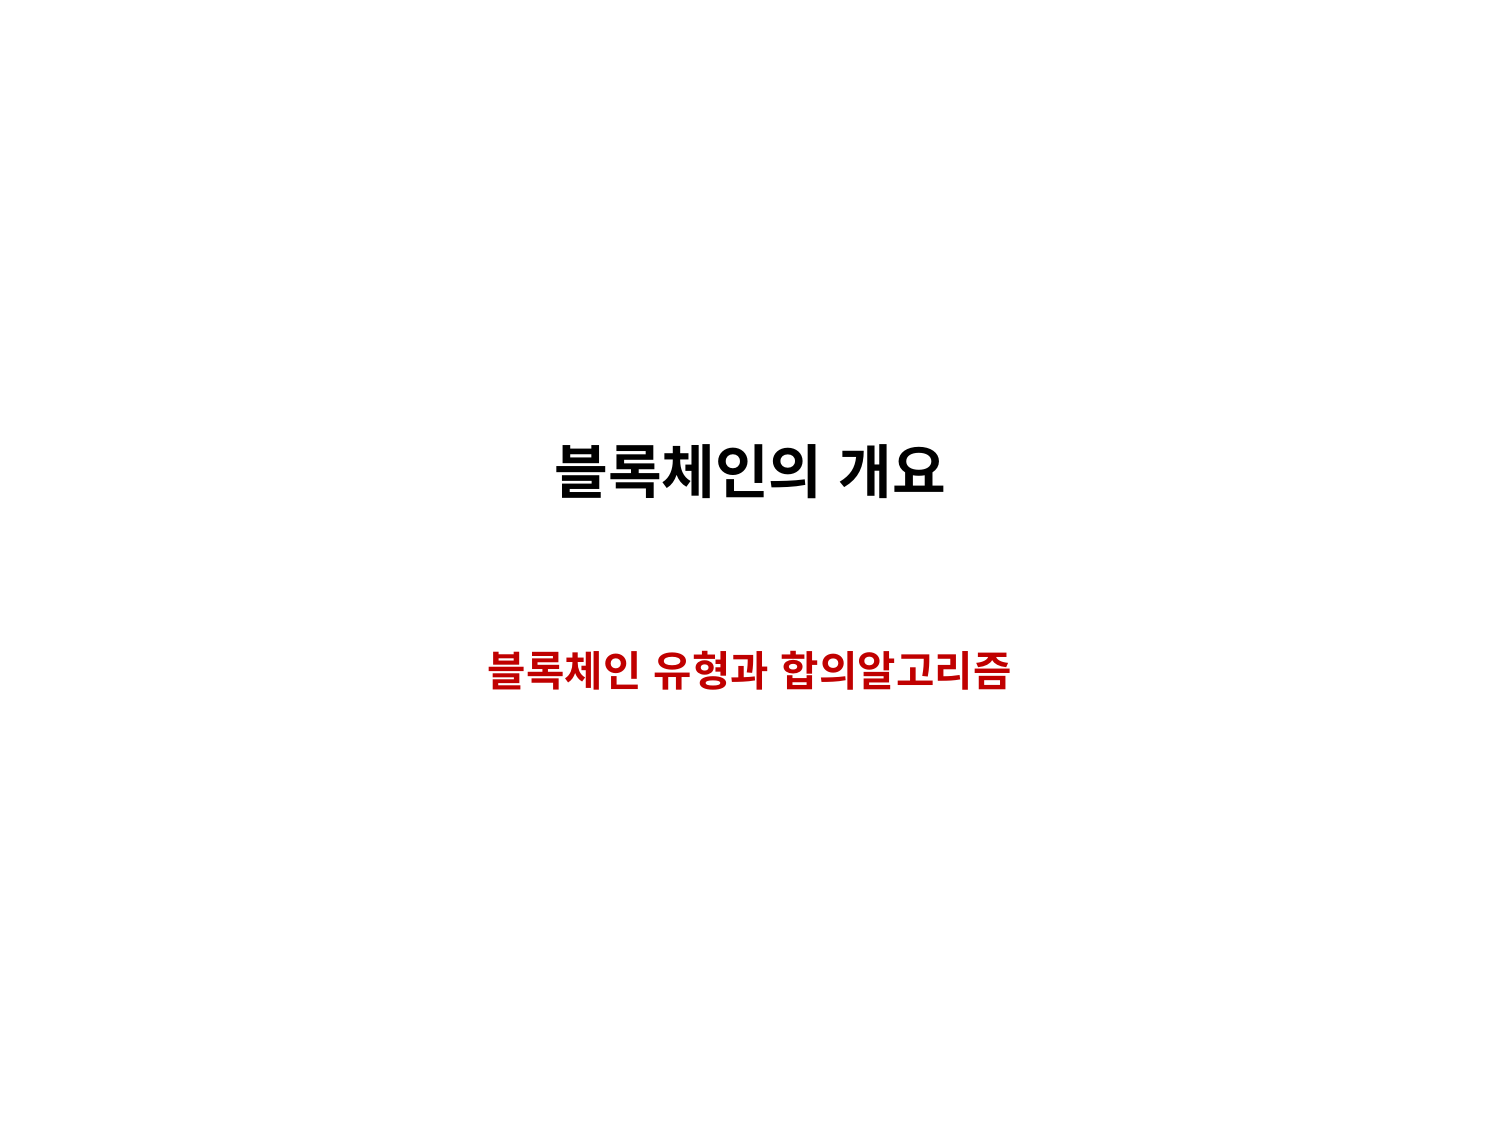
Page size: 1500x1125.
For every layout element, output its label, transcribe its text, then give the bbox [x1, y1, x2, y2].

title 블록체인의 개요 [112, 349, 1388, 591]
subtitle 블록체인 유형과 합의알고리즘 [225, 637, 1275, 925]
